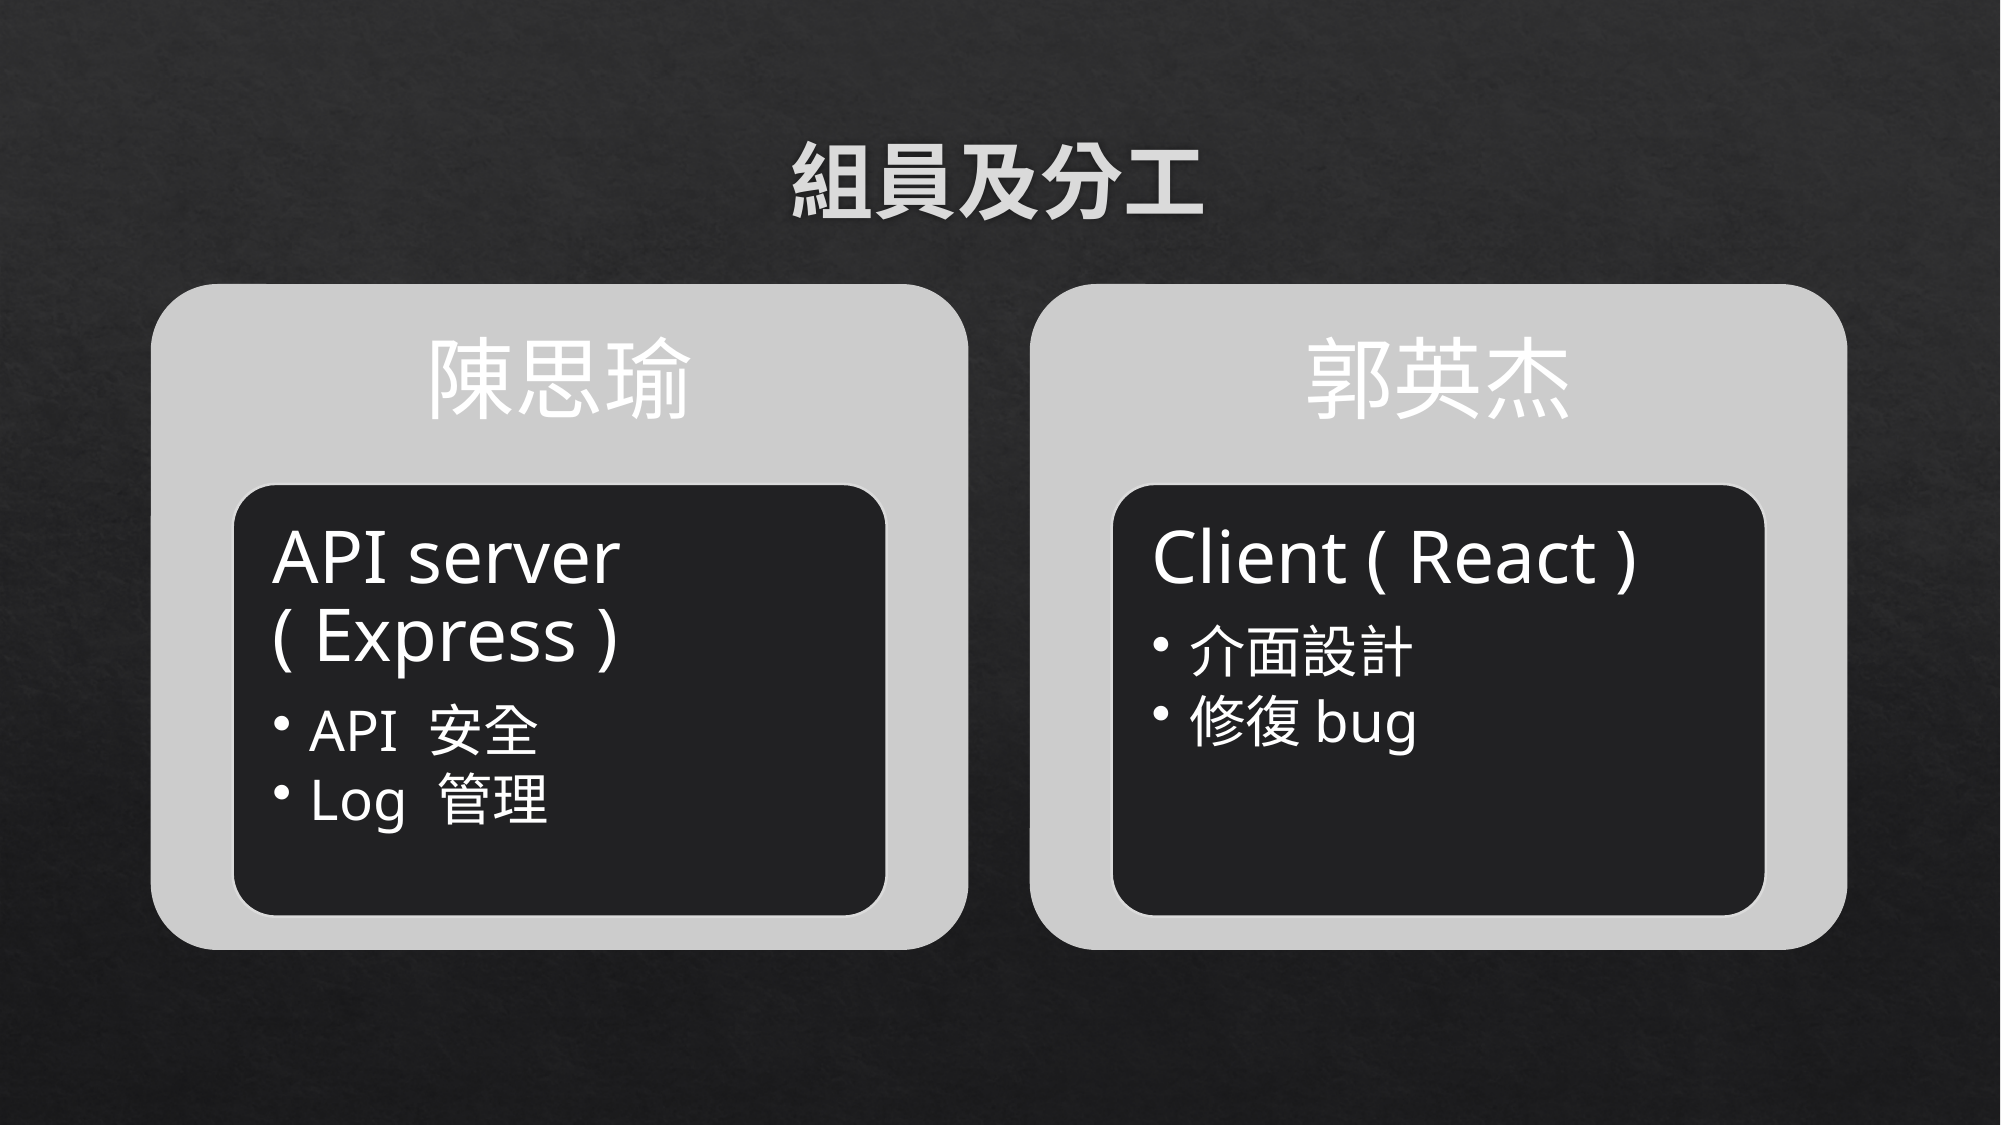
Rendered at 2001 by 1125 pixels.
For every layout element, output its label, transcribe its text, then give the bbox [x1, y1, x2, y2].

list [149, 283, 1849, 951]
title 組員及分工 [149, 99, 1849, 260]
